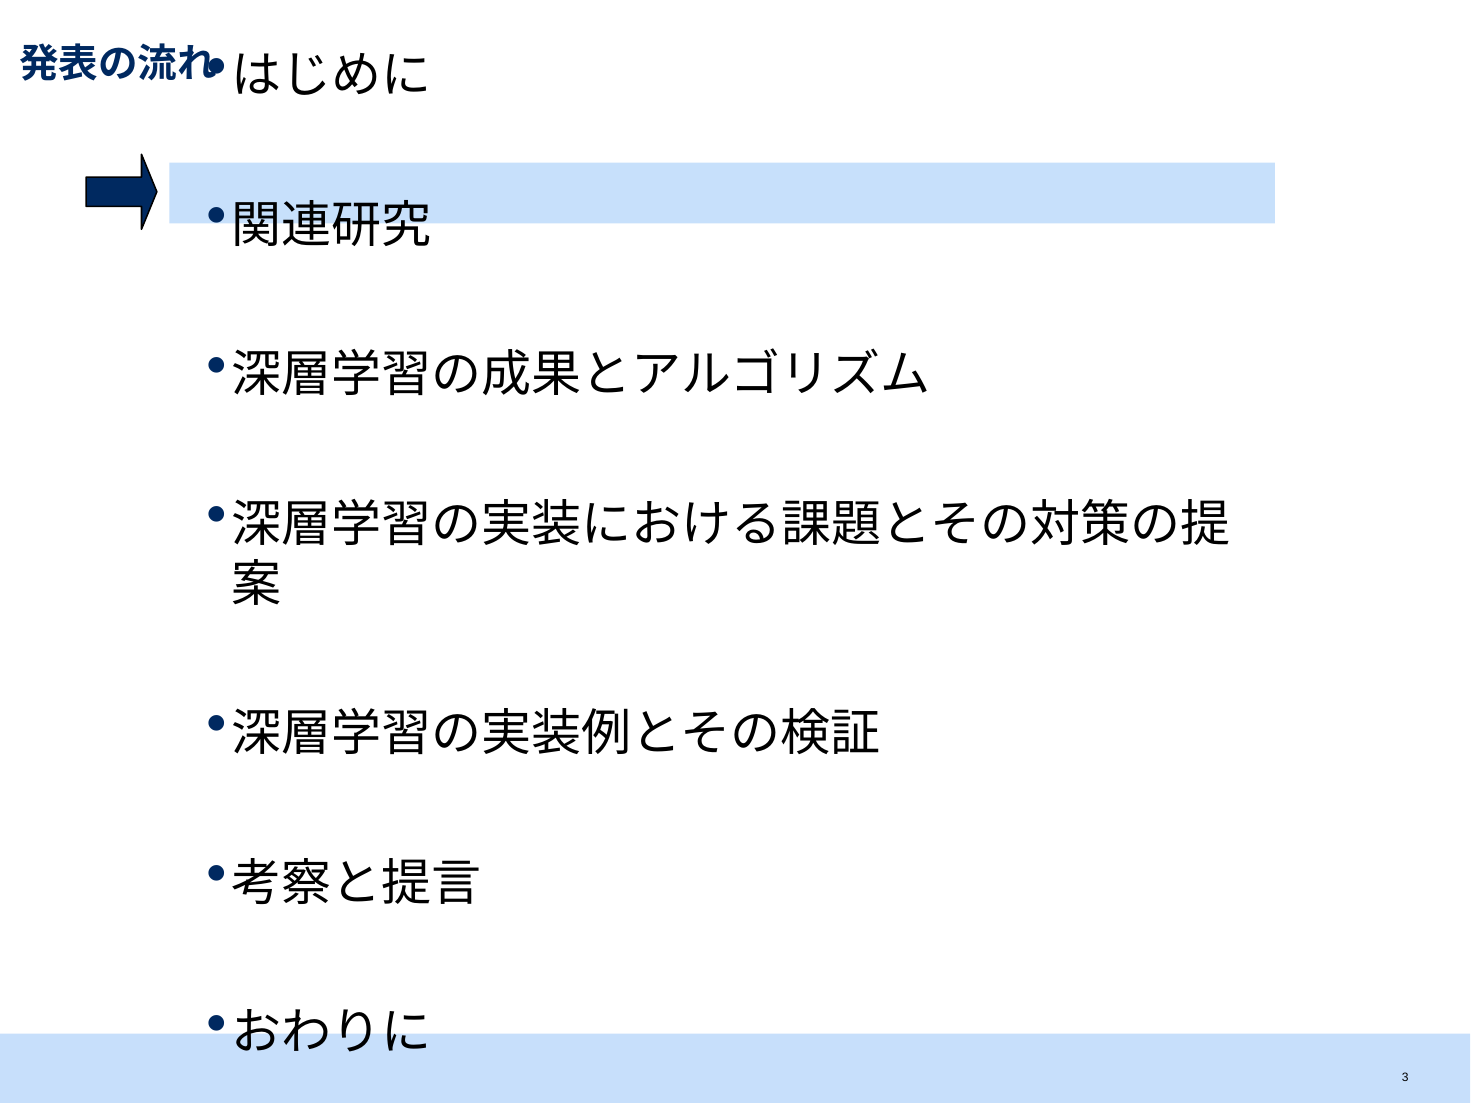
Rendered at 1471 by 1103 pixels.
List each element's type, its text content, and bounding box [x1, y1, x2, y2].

list はじめに 関連研究 深層学習の成果とアルゴリズム 深層学習の実装における課題とその対策の提案 深層学習の実装例とその検証 考察と提言 おわりに [206, 237, 1264, 946]
title 発表の流れ [19, 37, 1434, 86]
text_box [85, 153, 1276, 230]
slide_number 2 [1401, 1055, 1435, 1081]
